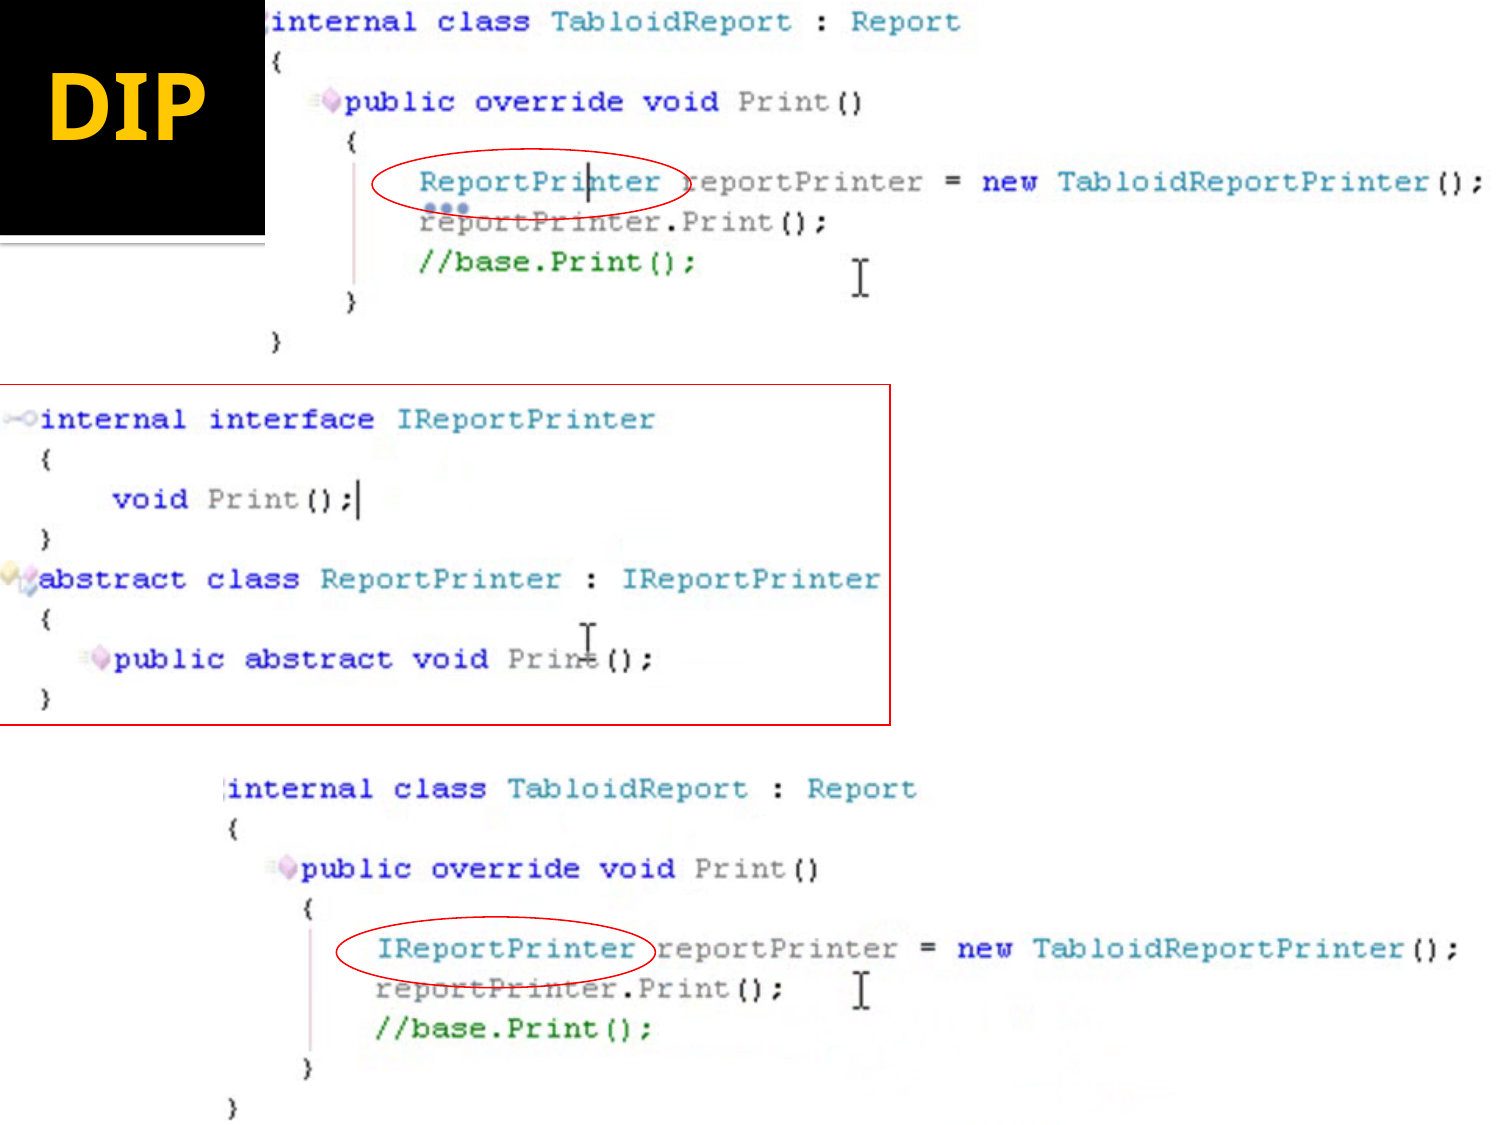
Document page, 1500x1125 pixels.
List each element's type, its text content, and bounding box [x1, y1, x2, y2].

picture [0, 385, 890, 725]
picture [265, 0, 1500, 357]
title DIP [29, 0, 263, 206]
picture [223, 774, 1500, 1125]
